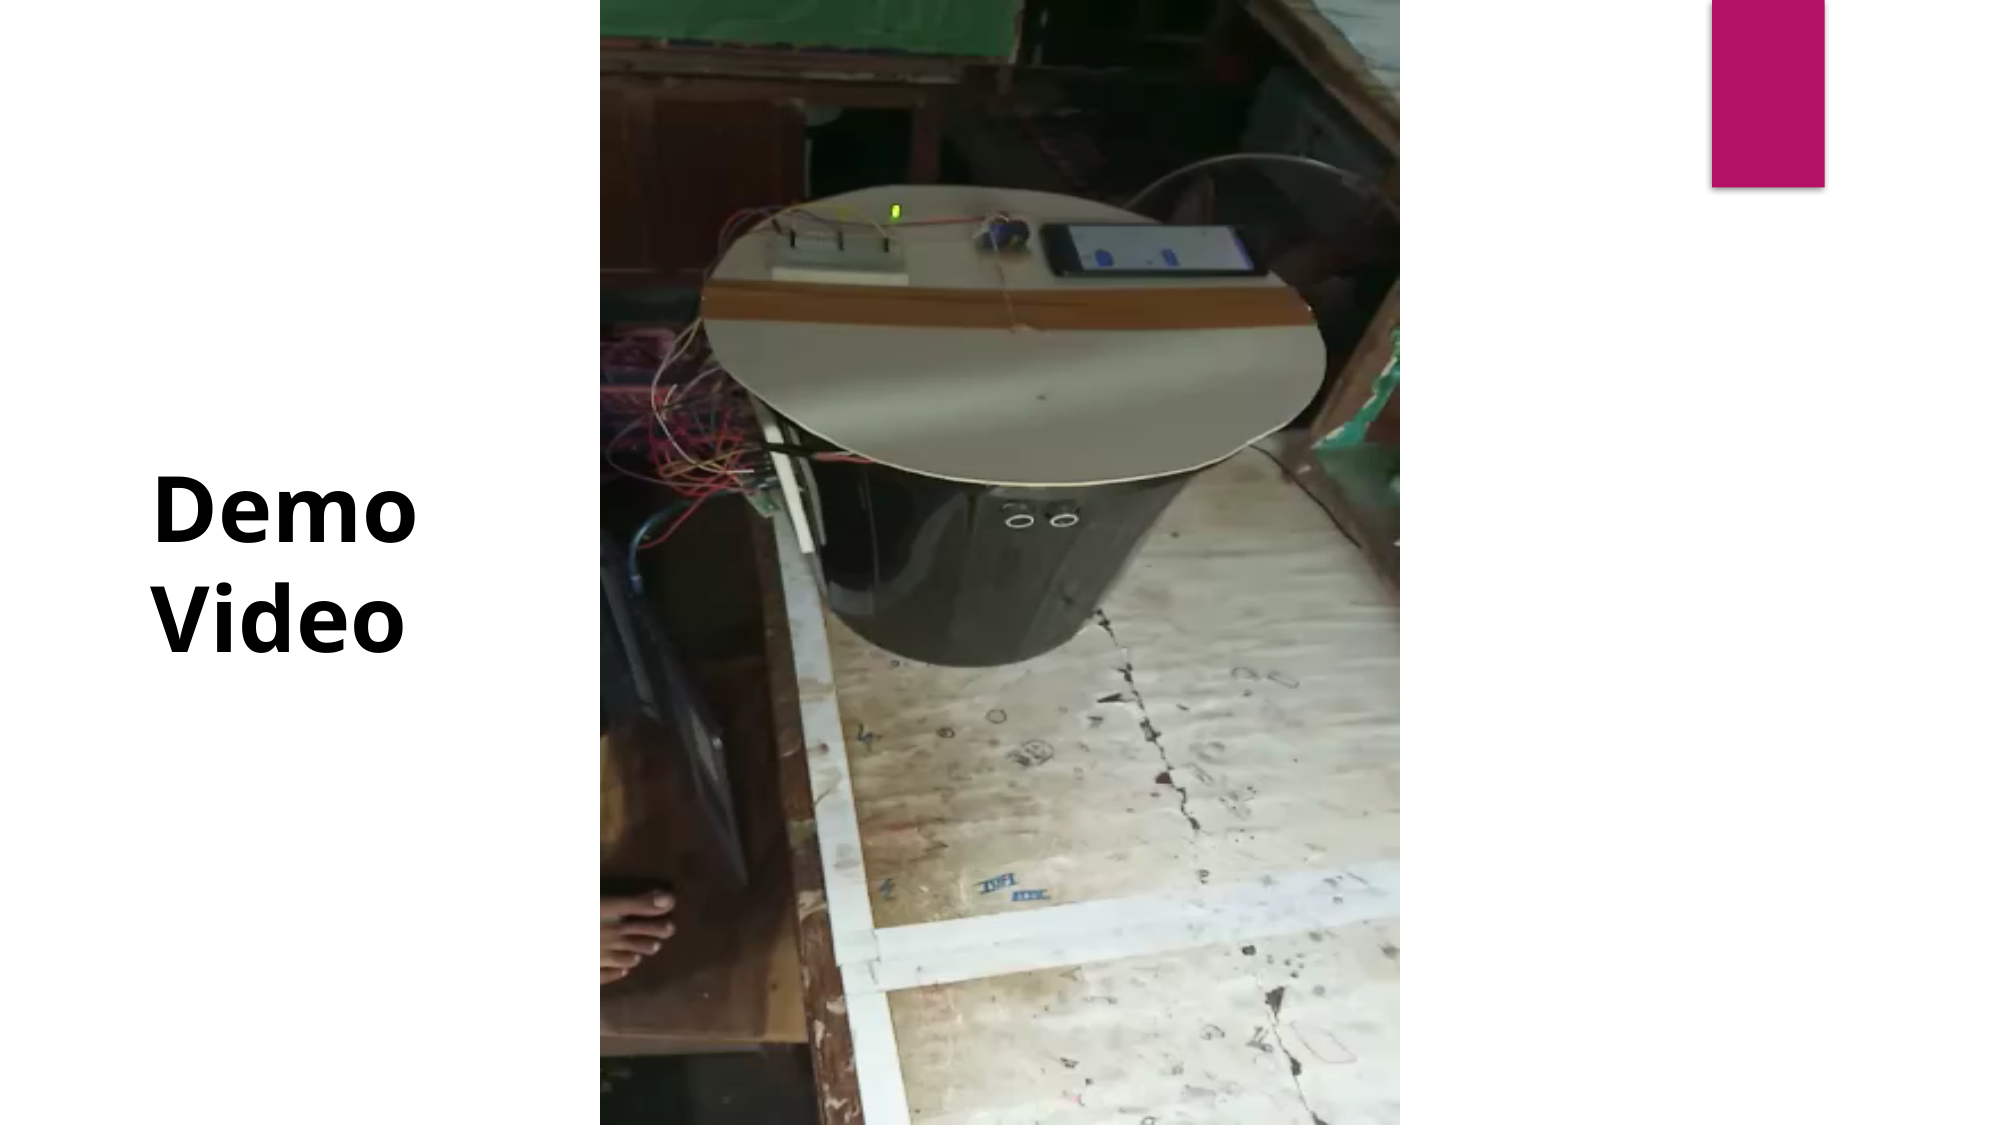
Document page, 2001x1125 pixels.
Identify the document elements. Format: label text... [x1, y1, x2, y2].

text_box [599, 0, 1401, 1125]
text_box Demo Video [136, 443, 460, 679]
